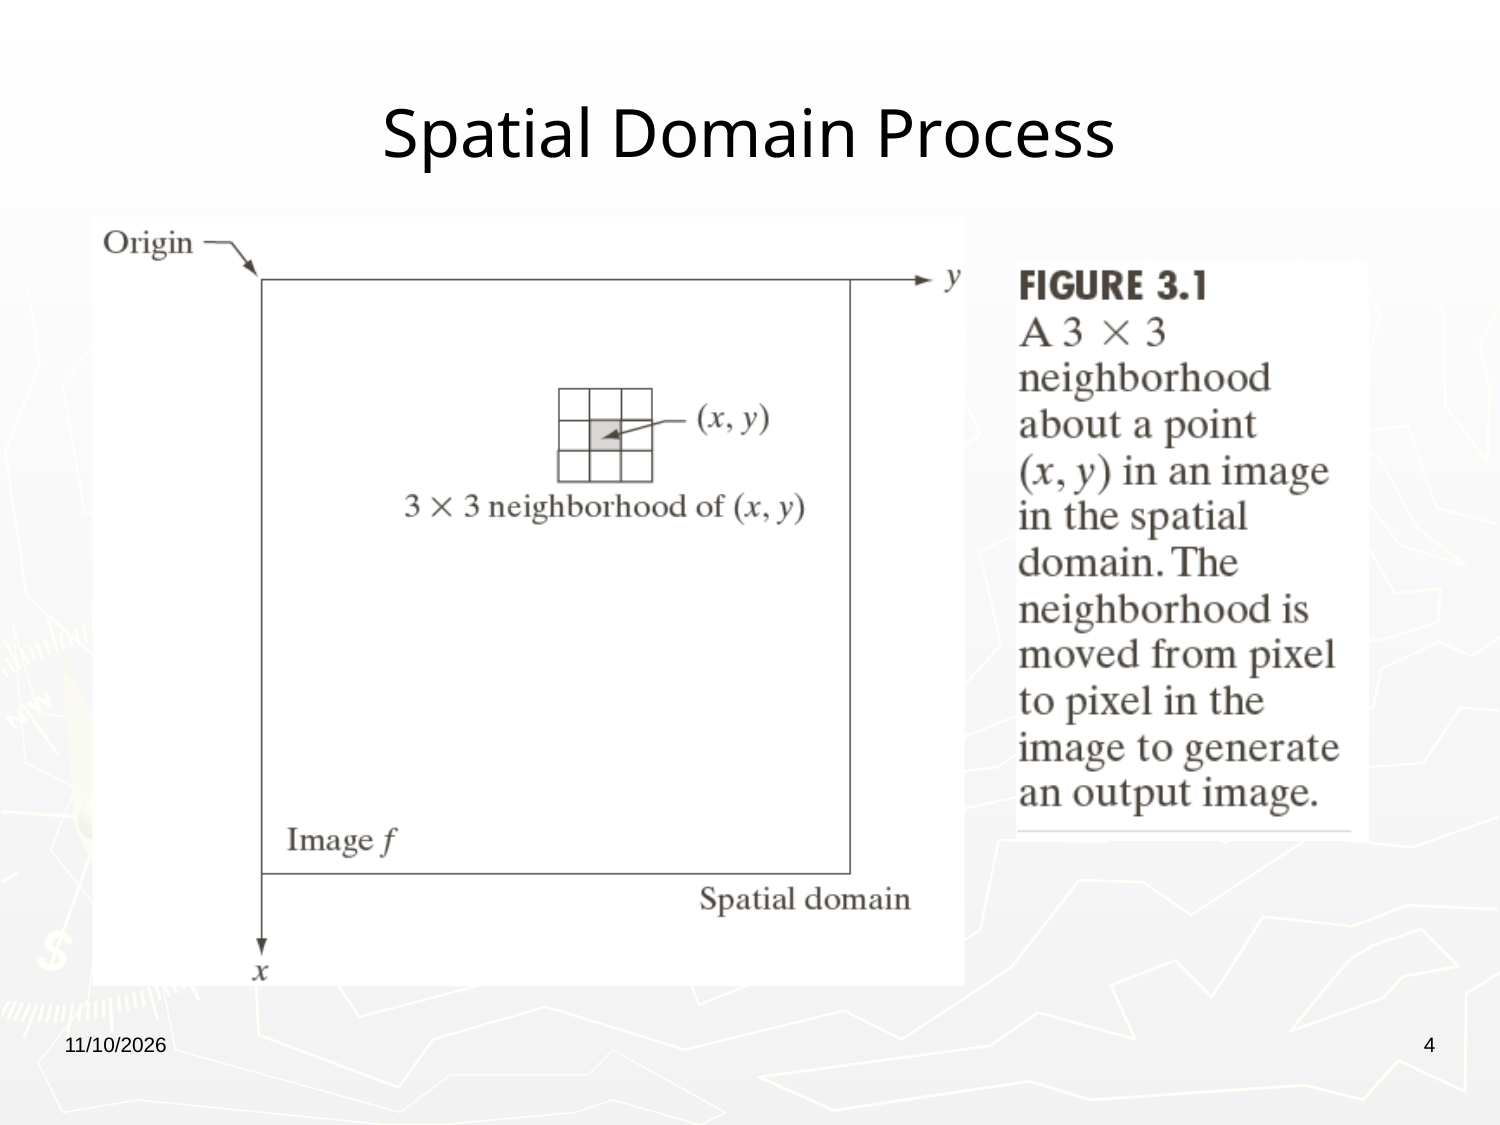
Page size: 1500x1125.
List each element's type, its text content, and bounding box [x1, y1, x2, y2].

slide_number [49, 1024, 425, 1103]
slide_number 4 [1074, 1024, 1451, 1103]
picture [1016, 262, 1369, 841]
picture [92, 217, 965, 986]
title Spatial Domain Process [49, 37, 1451, 225]
